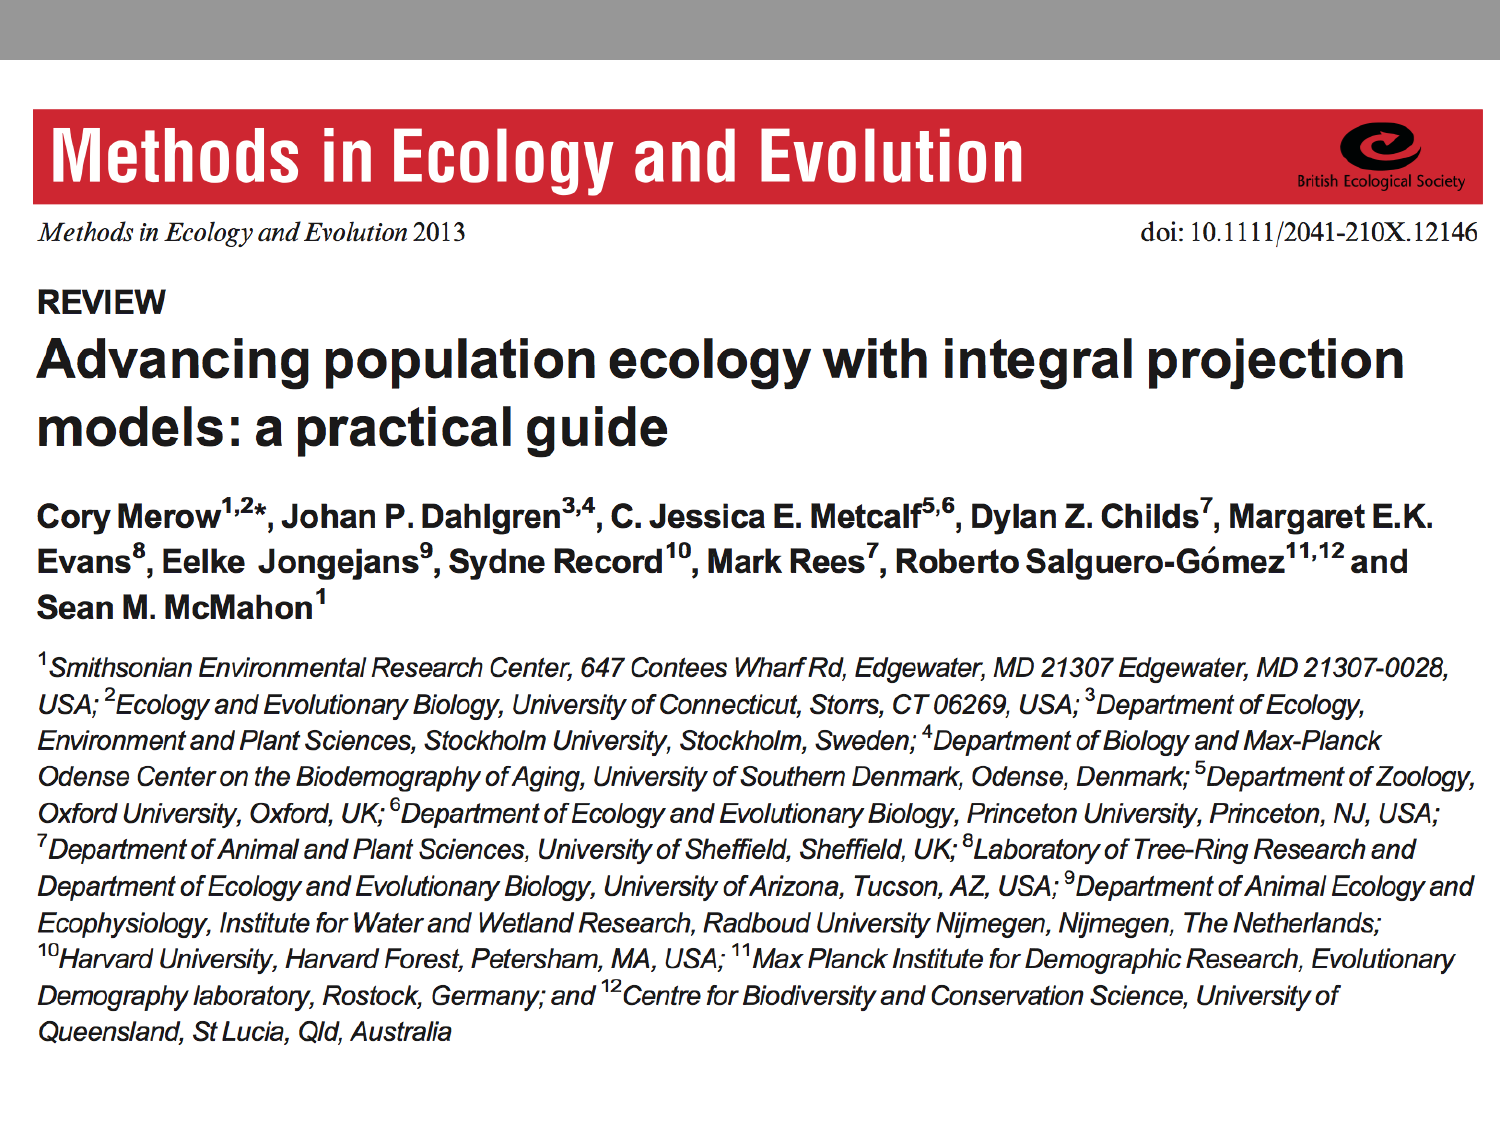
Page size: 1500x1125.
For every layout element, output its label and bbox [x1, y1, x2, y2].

picture [0, 86, 1500, 1074]
